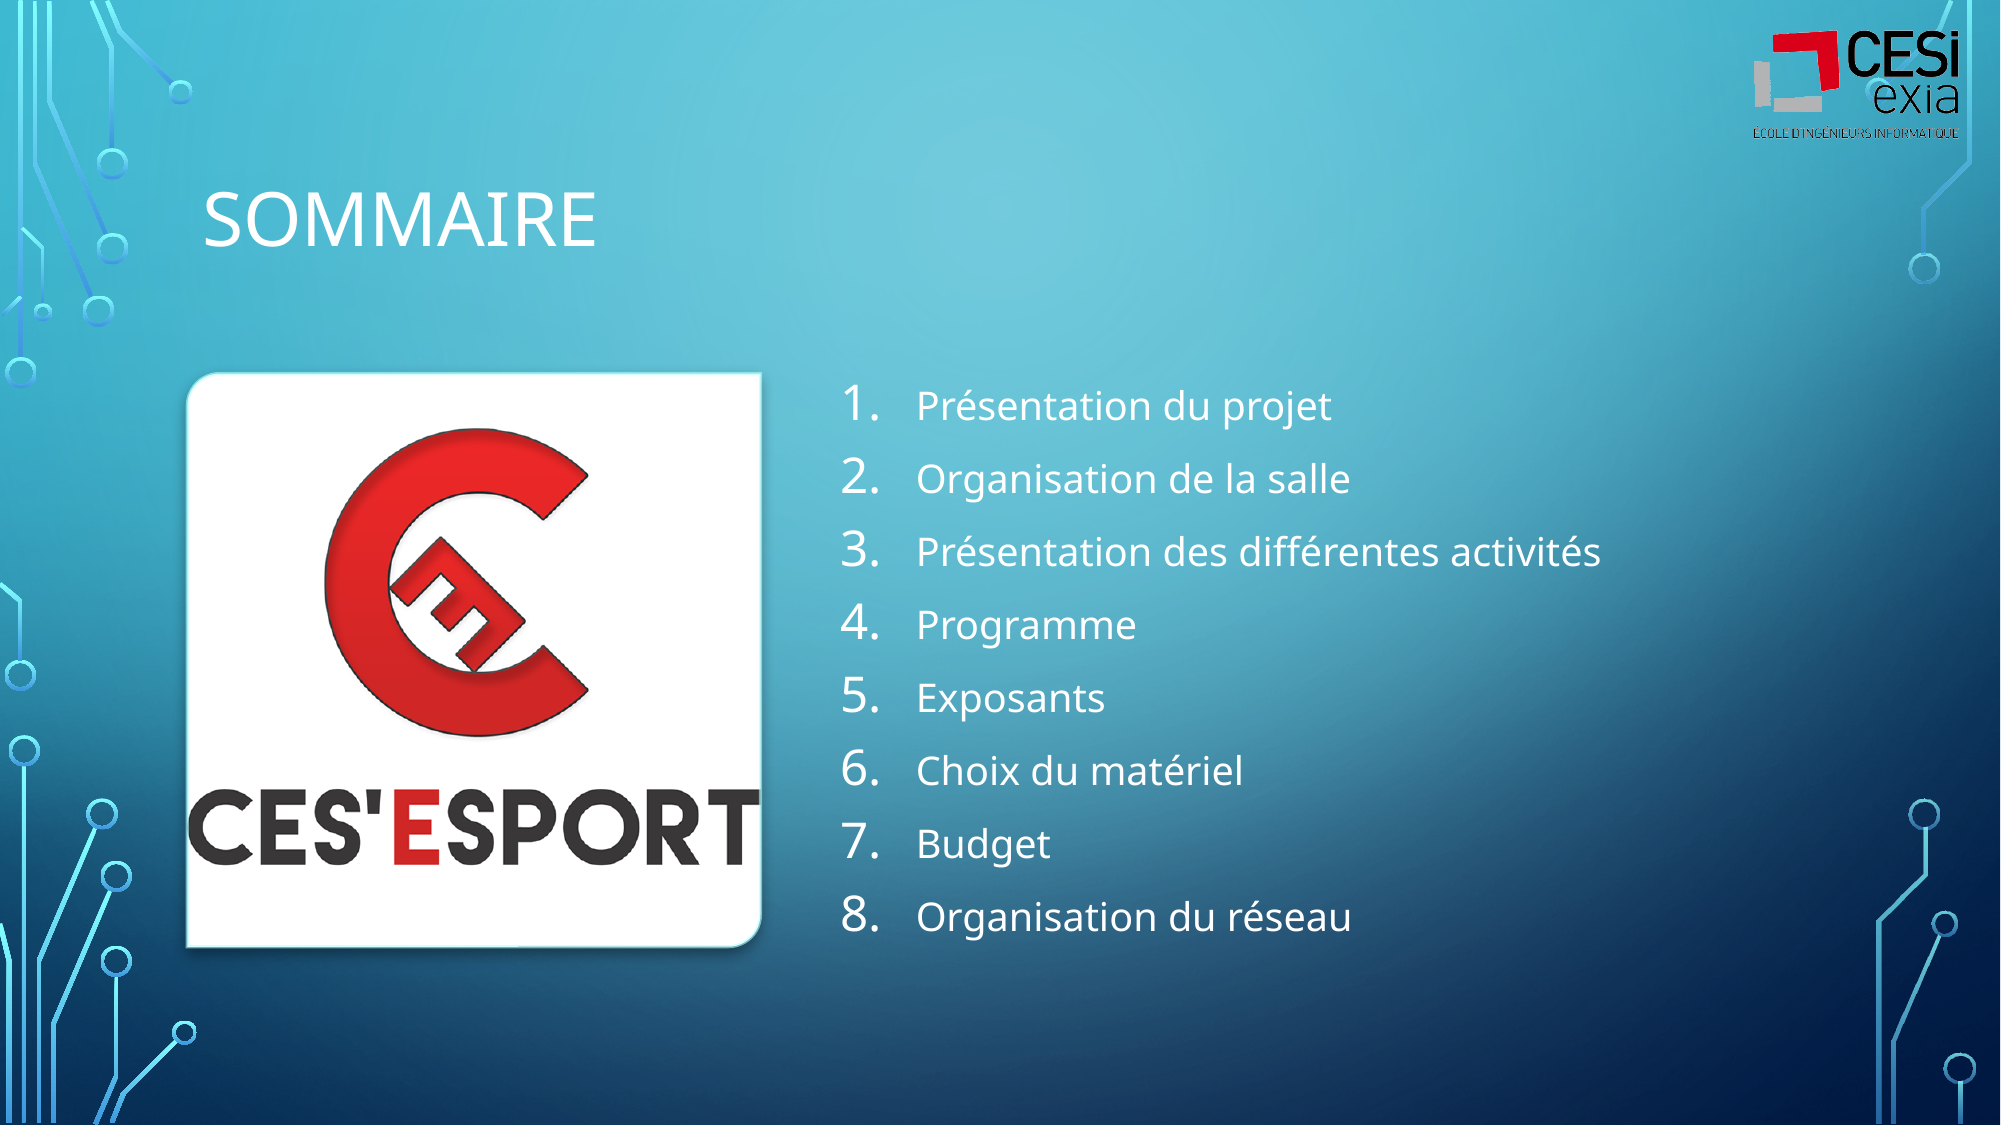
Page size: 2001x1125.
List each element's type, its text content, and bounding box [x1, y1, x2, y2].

title Sommaire [187, 101, 1813, 344]
picture [1752, 24, 1967, 145]
picture [186, 373, 761, 947]
list Présentation du projet Organisation de la salle Présentation des différentes activités Programme Exposants Choix du matériel Budget Organisation du réseau [825, 369, 1813, 950]
